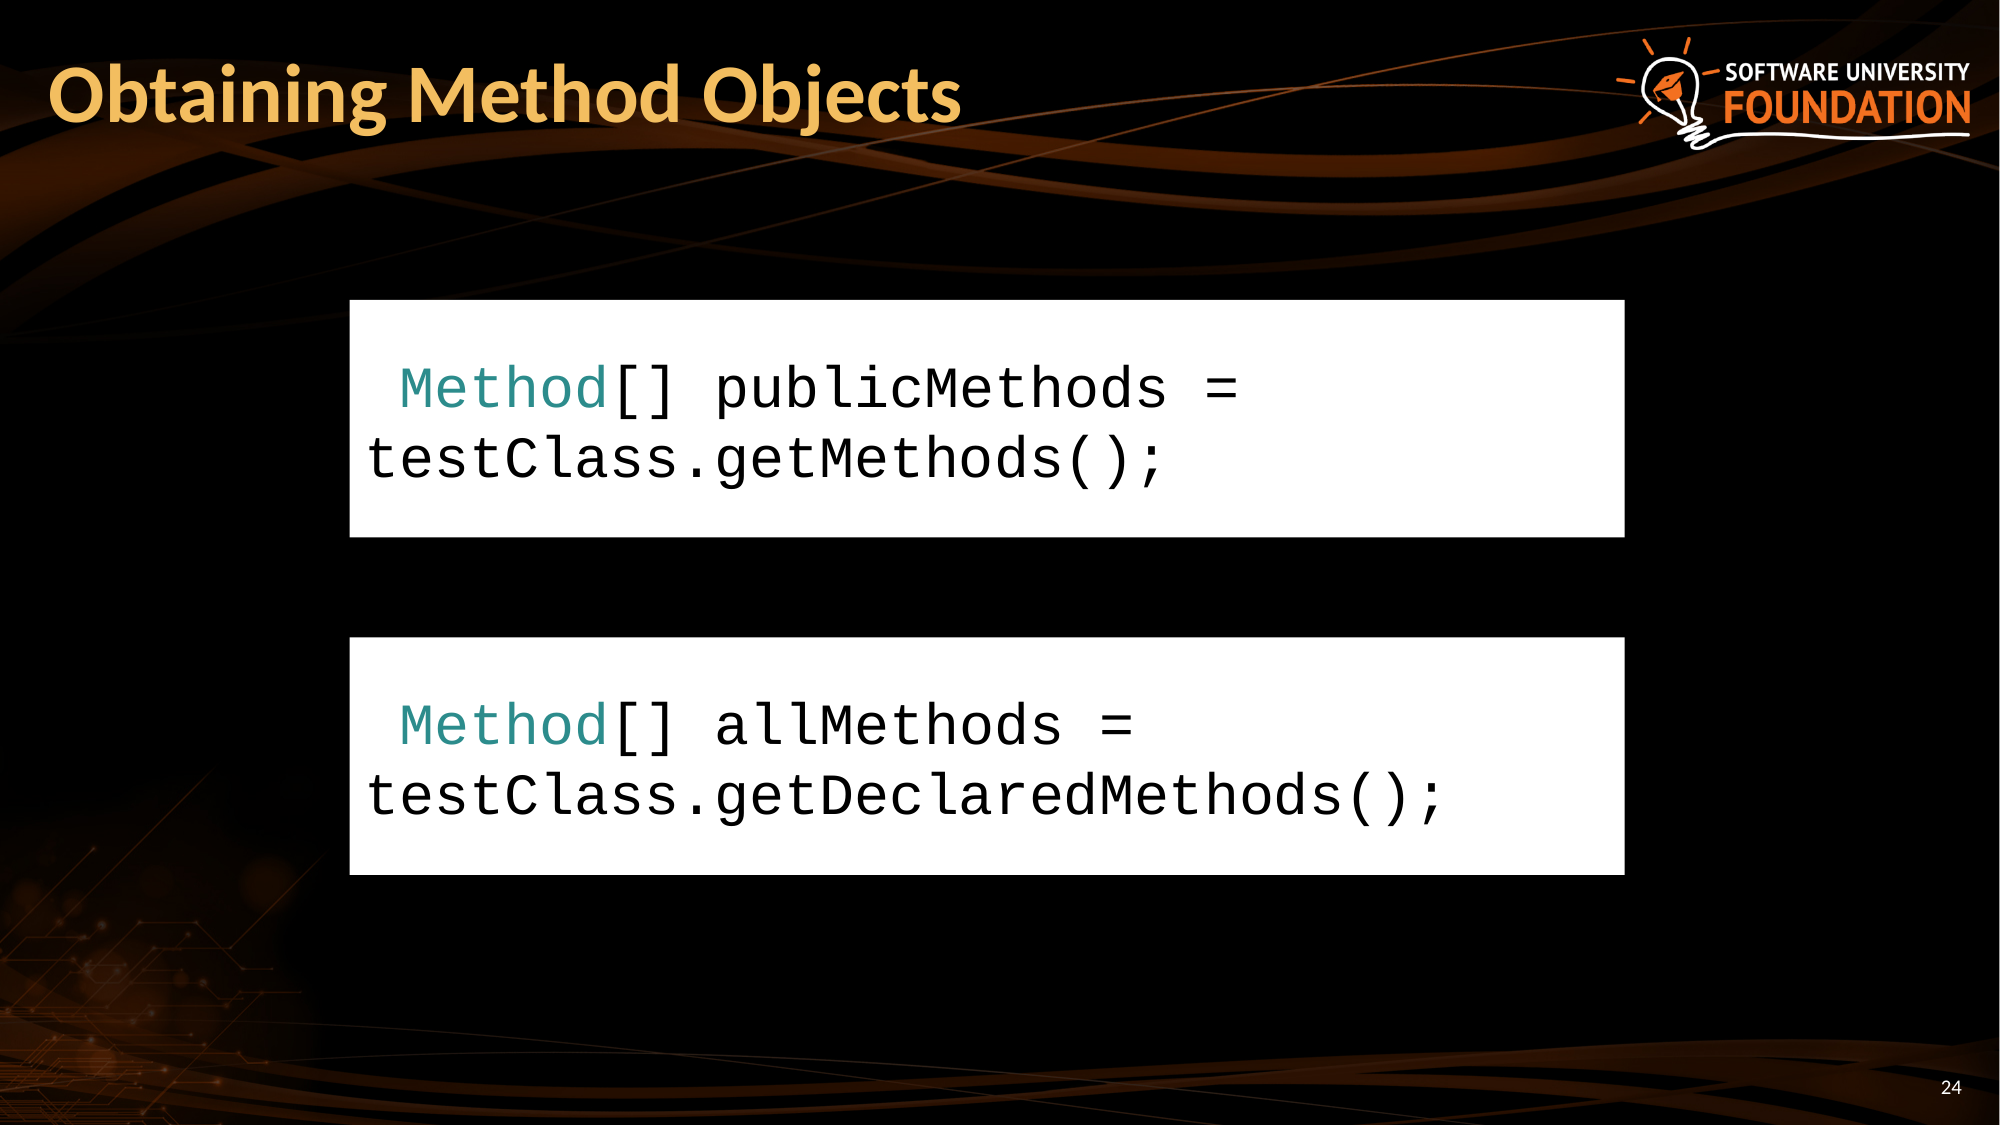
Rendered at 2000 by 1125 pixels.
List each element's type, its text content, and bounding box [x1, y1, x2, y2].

picture [0, 0, 2000, 1125]
text_box Method[] allMethods = testClass.getDeclaredMethods(); [349, 636, 1626, 876]
text_box Method[] publicMethods = testClass.getMethods(); [349, 299, 1626, 538]
title Obtaining Method Objects [30, 6, 1602, 189]
slide_number 24 [1897, 1070, 1968, 1103]
